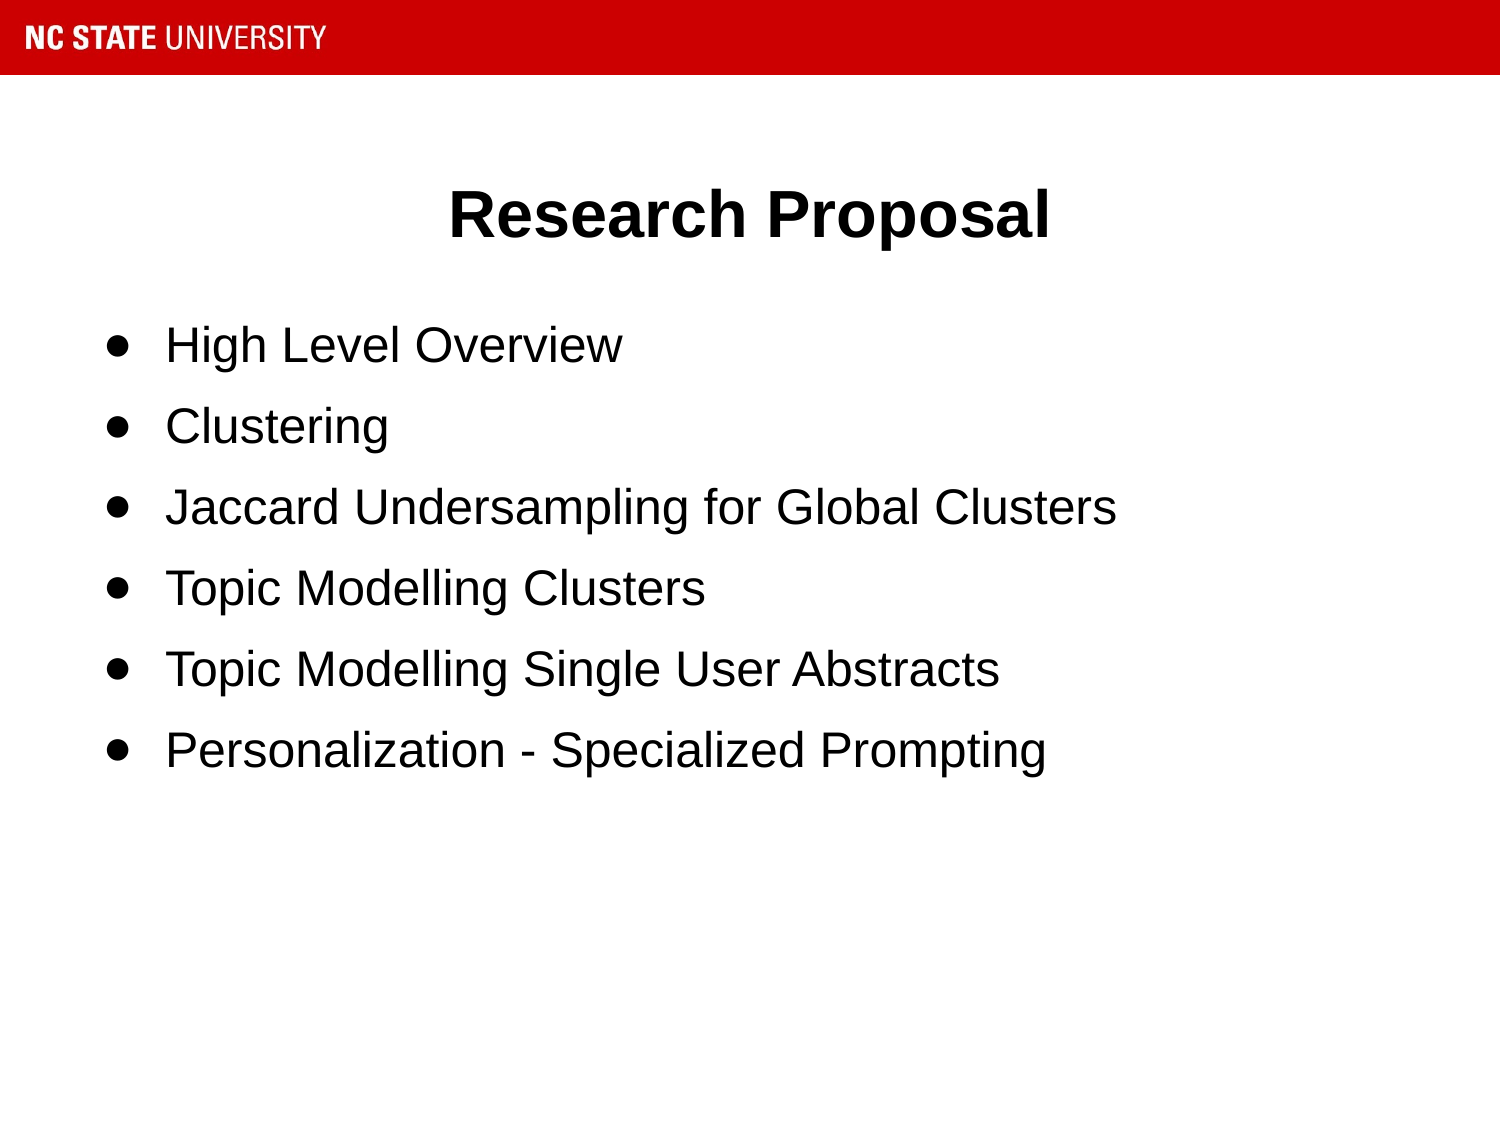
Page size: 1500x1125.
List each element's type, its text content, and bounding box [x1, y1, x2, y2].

list High Level Overview Clustering Jaccard Undersampling for Global Clusters Topic Modelling Clusters Topic Modelling Single User Abstracts Personalization - Specialized Prompting [75, 297, 1425, 1005]
picture [0, 0, 1500, 75]
title Research Proposal [75, 122, 1425, 297]
